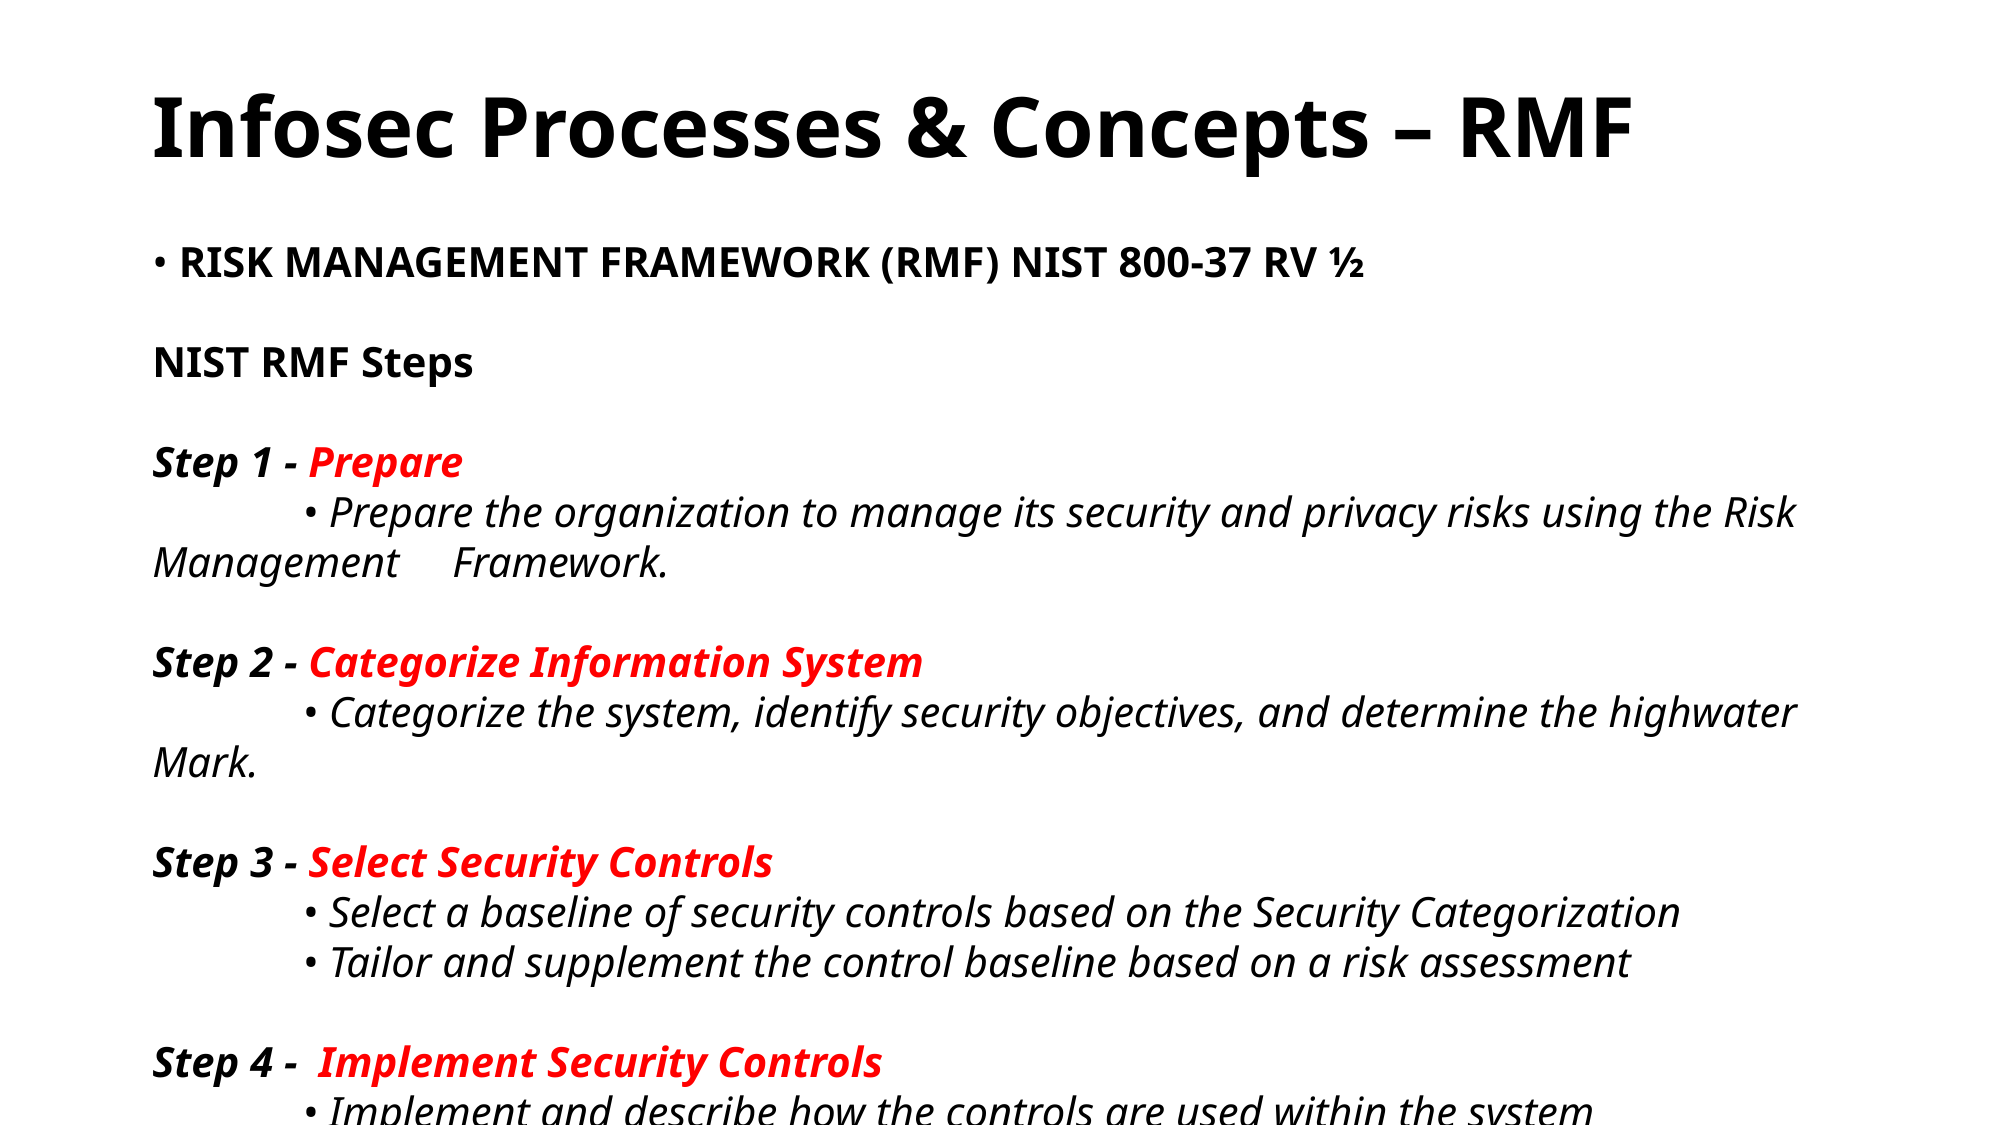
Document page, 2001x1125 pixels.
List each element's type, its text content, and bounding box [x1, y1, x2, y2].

text_box • RISK MANAGEMENT FRAMEWORK (RMF) NIST 800-37 RV ½ NIST RMF Steps Step 1 - Prepare • Prepare the organization to manage its security and privacy risks using the Risk Management Framework. Step 2 - Categorize Information System • Categorize the system, identify security objectives, and determine the highwater Mark. Step 3 - Select Security Controls • Select a baseline of security controls based on the Security Categorization • Tailor and supplement the control baseline based on a risk assessment Step 4 - Implement Security Controls • Implement and describe how the controls are used within the system [137, 228, 1919, 1125]
title Infosec Processes & Concepts – RMF [137, 31, 1863, 228]
